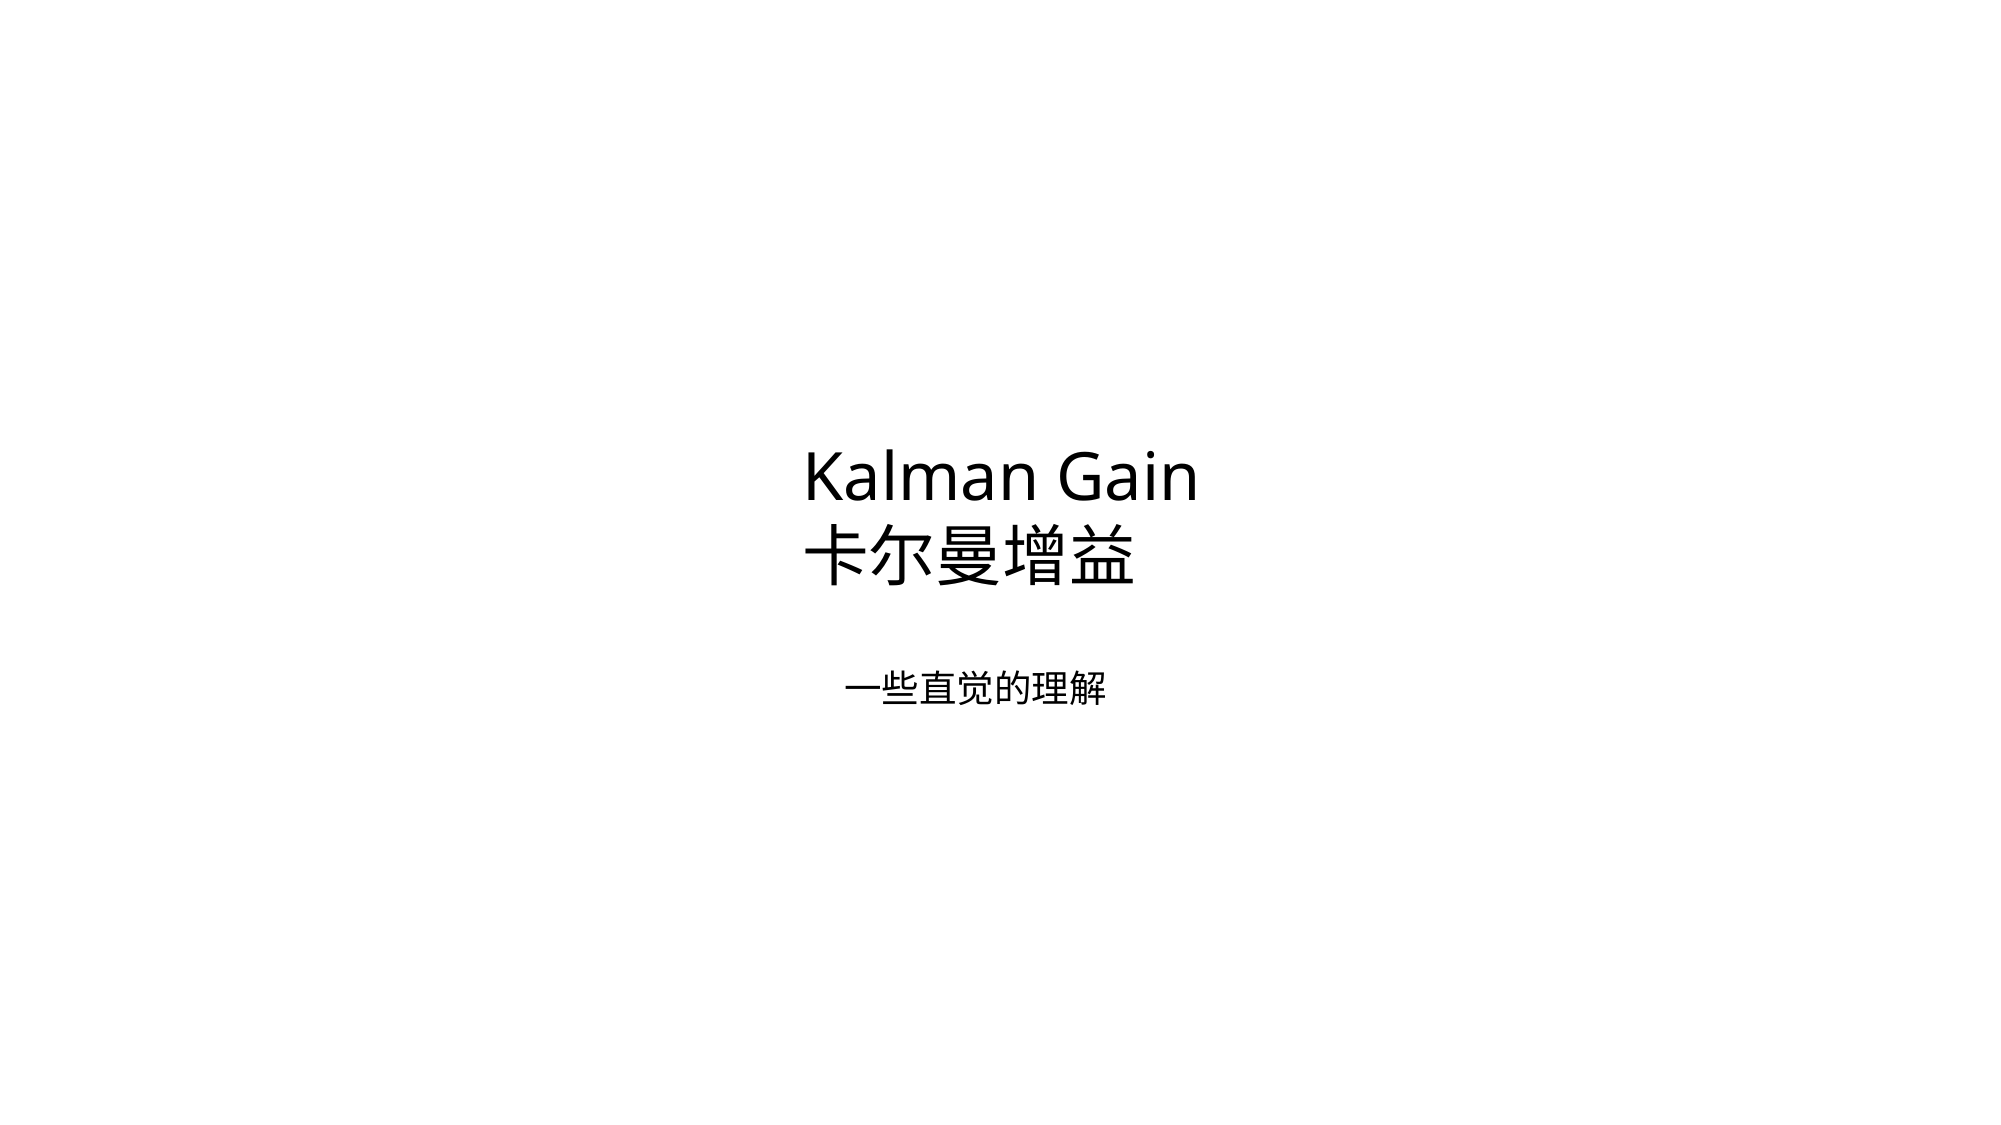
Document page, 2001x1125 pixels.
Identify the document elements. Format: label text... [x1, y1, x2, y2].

text_box Kalman Gain 卡尔曼增益 [787, 426, 1496, 602]
text_box 一些直觉的理解 [829, 657, 1297, 718]
